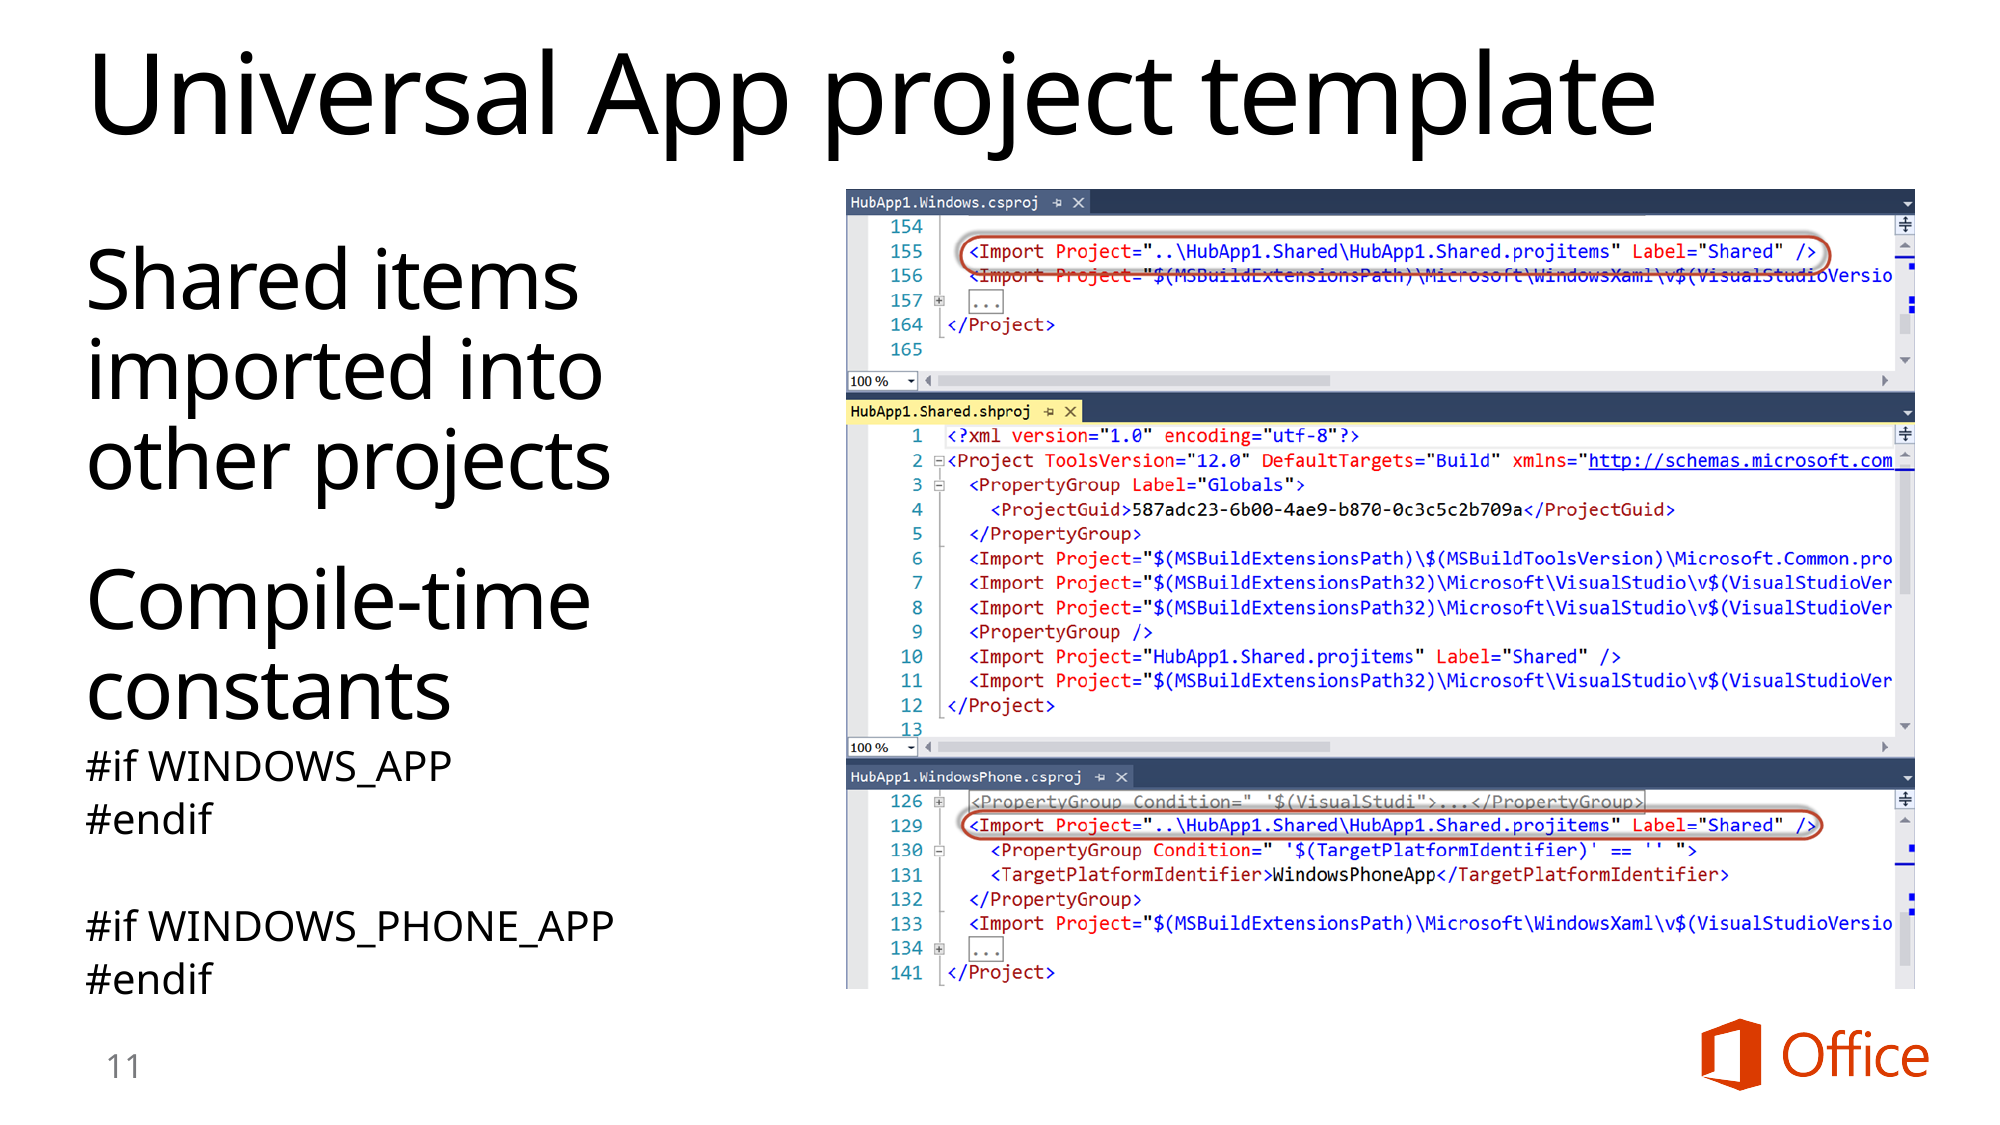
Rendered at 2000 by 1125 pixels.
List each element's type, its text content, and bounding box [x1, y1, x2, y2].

slide_number 11 [85, 1049, 178, 1086]
picture [845, 189, 1960, 1122]
title Universal App project template [85, 37, 1914, 161]
list Shared items imported into other projects Compile-time constants #if WINDOWS_APP #endif #if WINDOWS_PHONE_APP #endif [85, 237, 828, 562]
